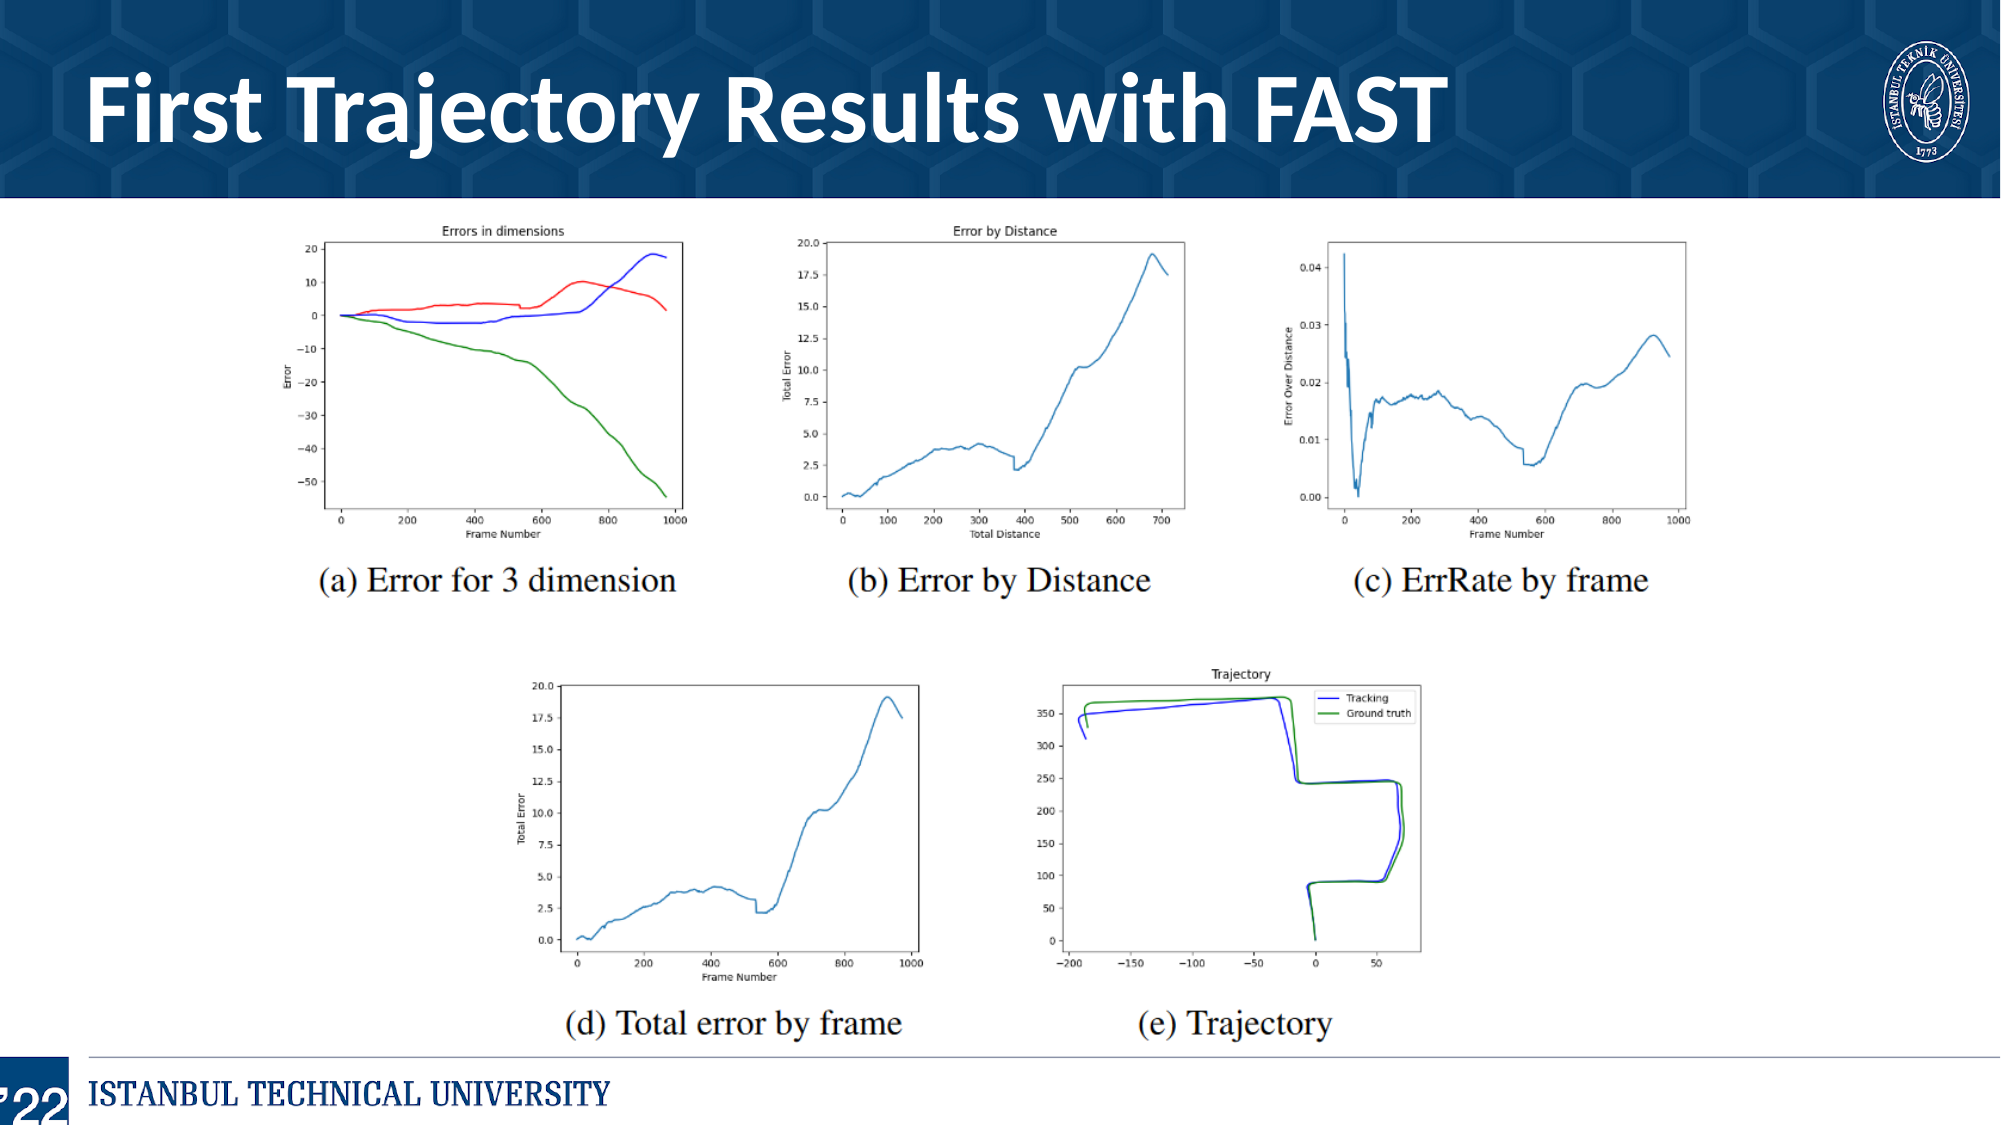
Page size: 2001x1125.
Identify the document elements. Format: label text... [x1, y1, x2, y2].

text_box First Trajectory Results with FAST [70, 45, 1848, 172]
picture [0, 0, 2001, 1125]
